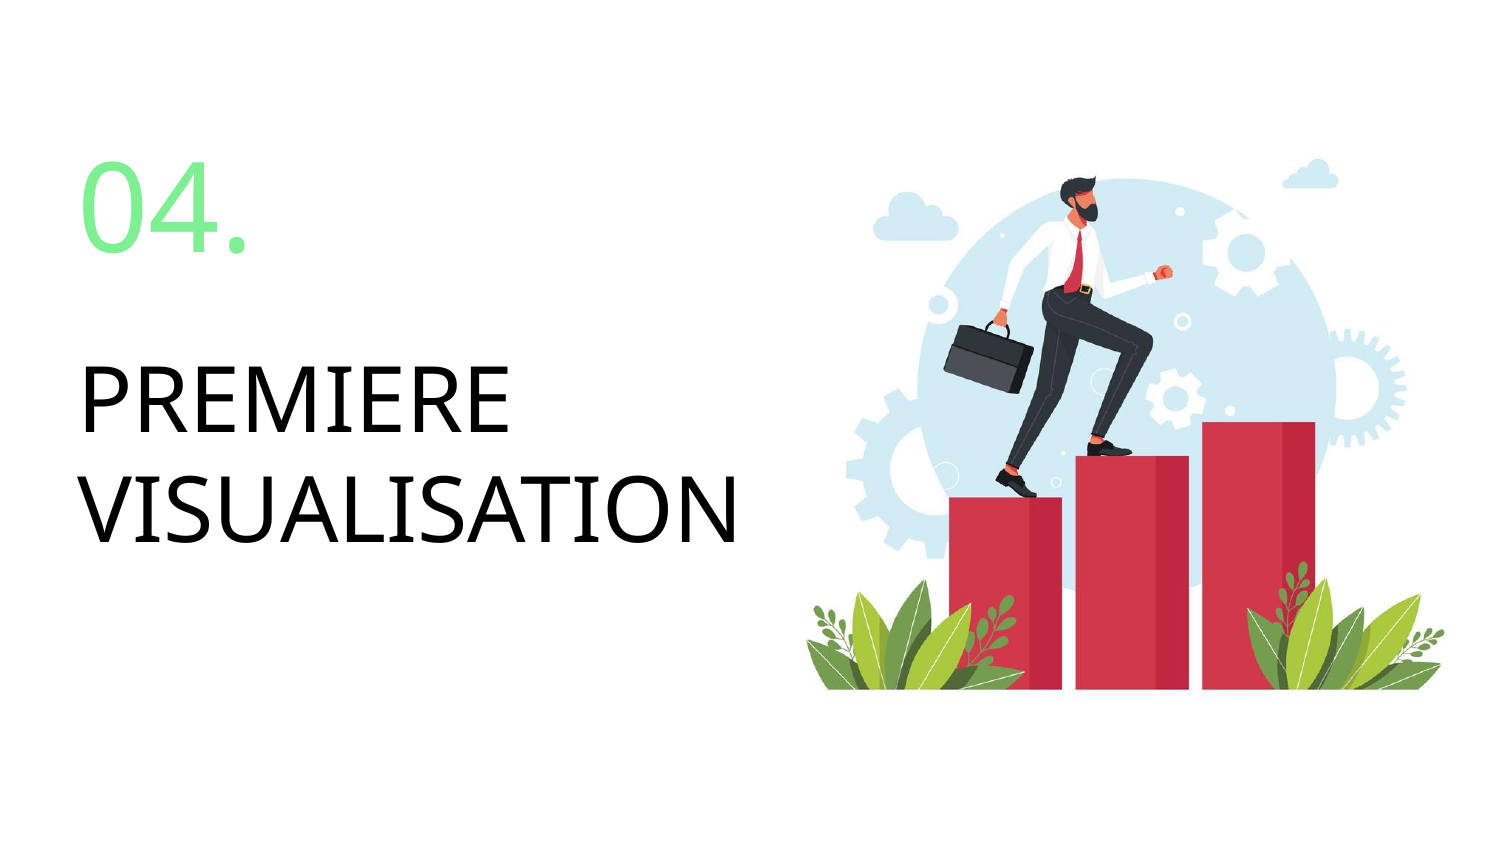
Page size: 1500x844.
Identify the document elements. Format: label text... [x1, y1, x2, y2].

picture [762, 60, 1486, 784]
title 04. [62, 133, 304, 272]
title PREMIERE VISUALISATION [62, 325, 757, 577]
